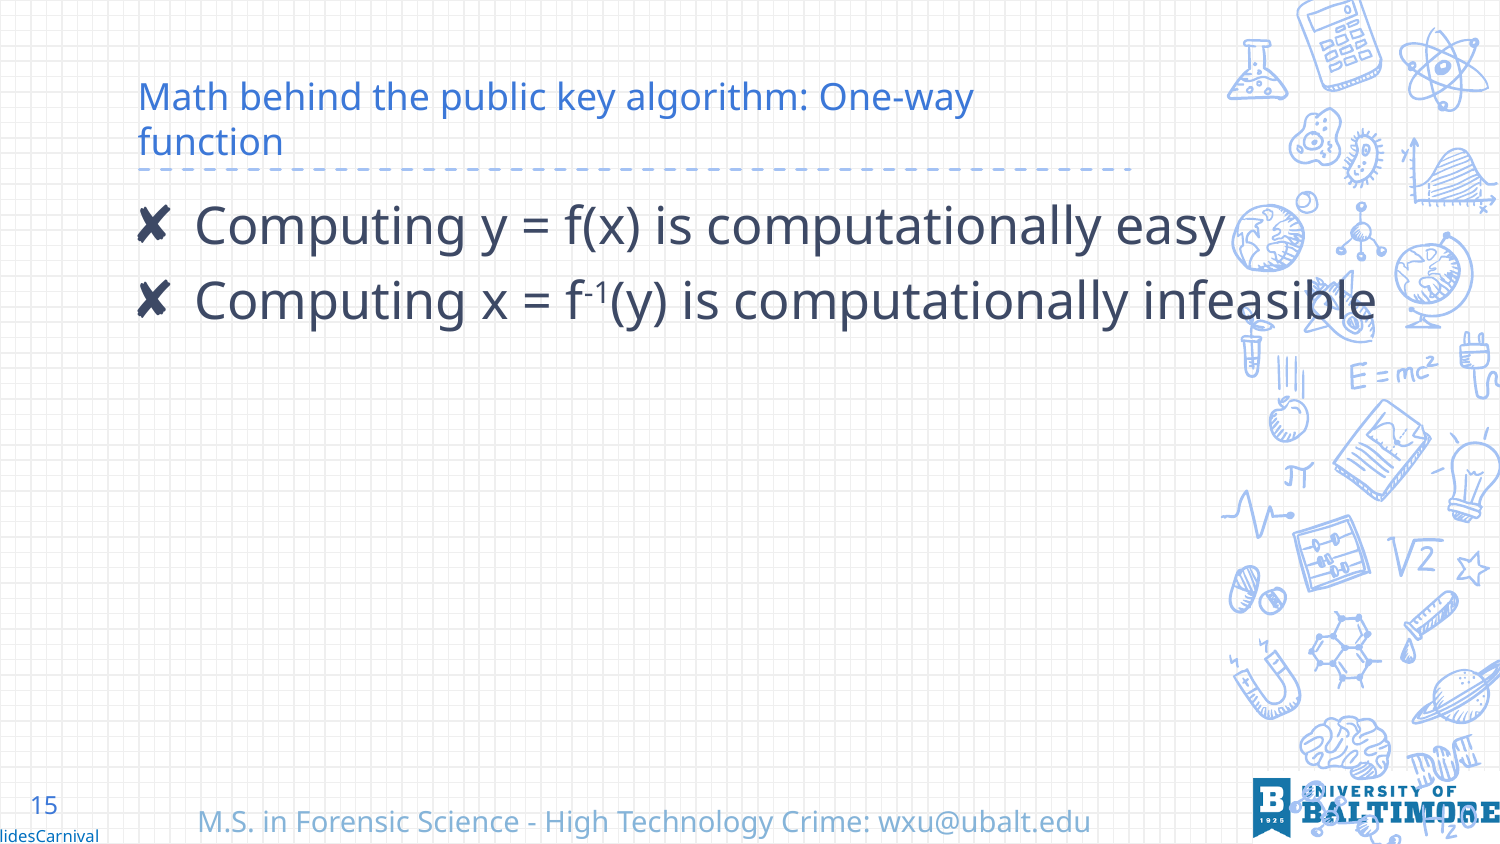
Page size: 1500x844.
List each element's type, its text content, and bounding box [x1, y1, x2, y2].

picture [1365, 817, 1376, 833]
title Math behind the public key algorithm: One-way function [122, 36, 1130, 177]
picture [1253, 813, 1371, 844]
picture [1327, 813, 1336, 822]
picture [1339, 771, 1500, 844]
list Computing y = f(x) is computationally easy Computing x = f-1(y) is computationally infeasible [104, 177, 1418, 813]
slide_number 15 [14, 774, 105, 840]
